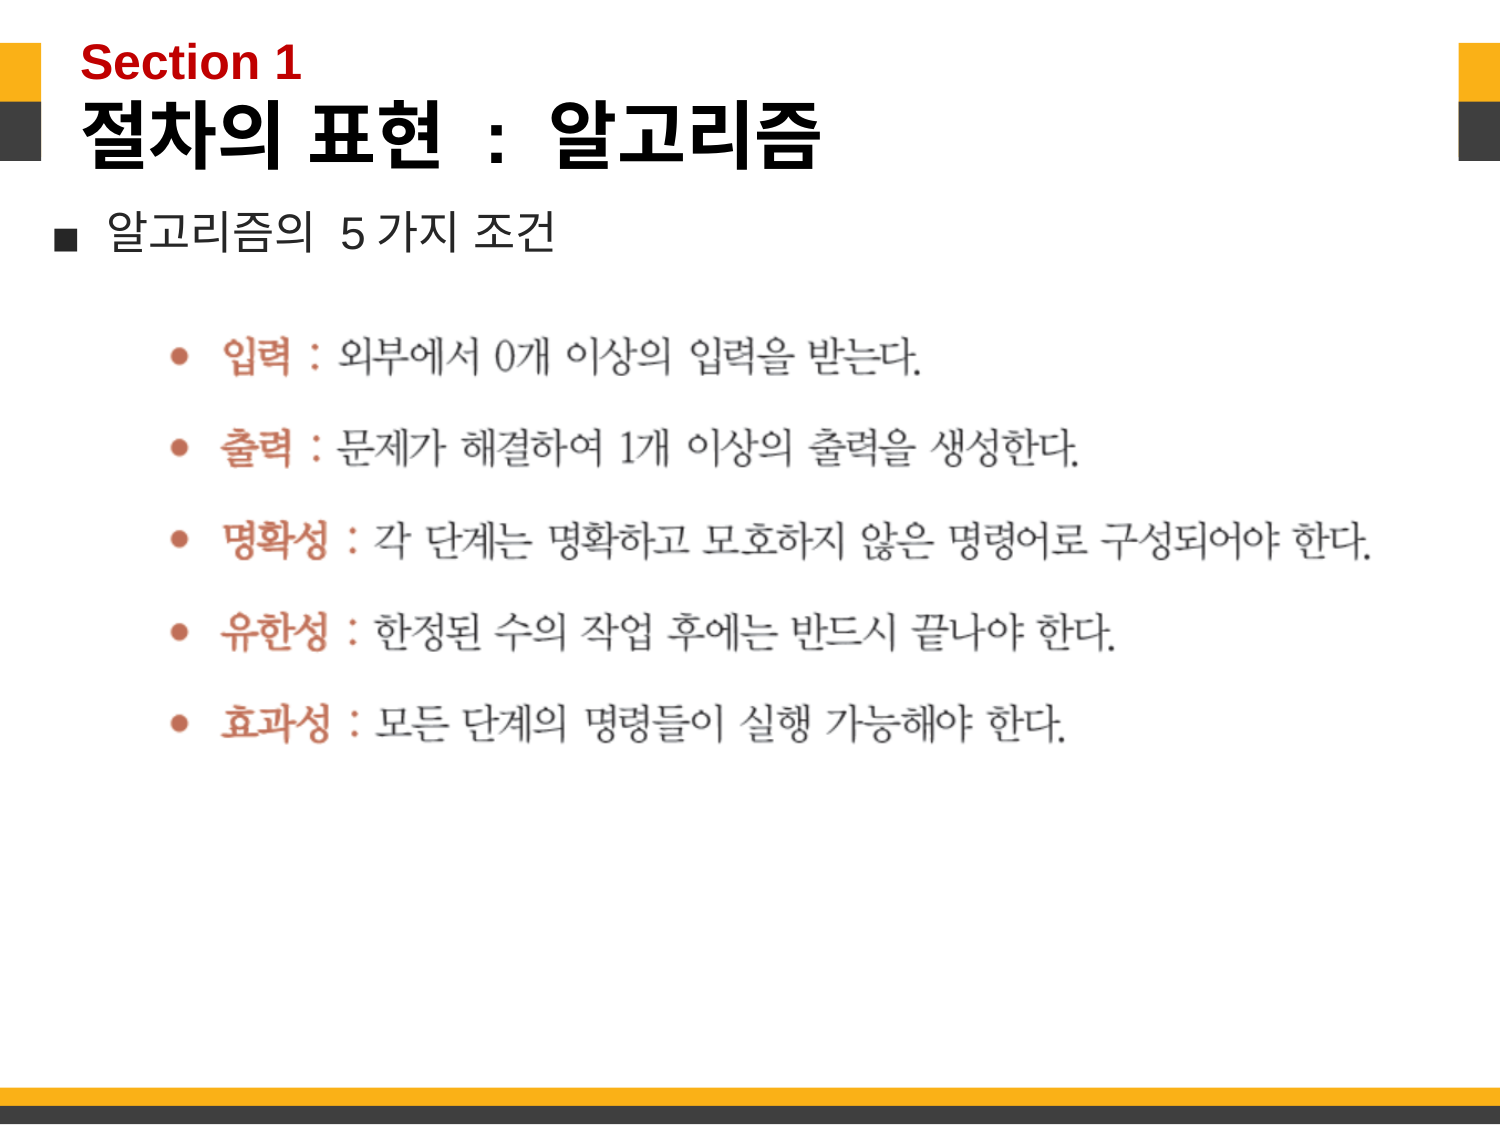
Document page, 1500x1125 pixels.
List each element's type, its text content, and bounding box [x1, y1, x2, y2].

title Section 1 절차의 표현 : 알고리즘 [64, 47, 1447, 161]
list 알고리즘의 5가지 조건 [35, 196, 1471, 1012]
picture [123, 314, 1427, 799]
